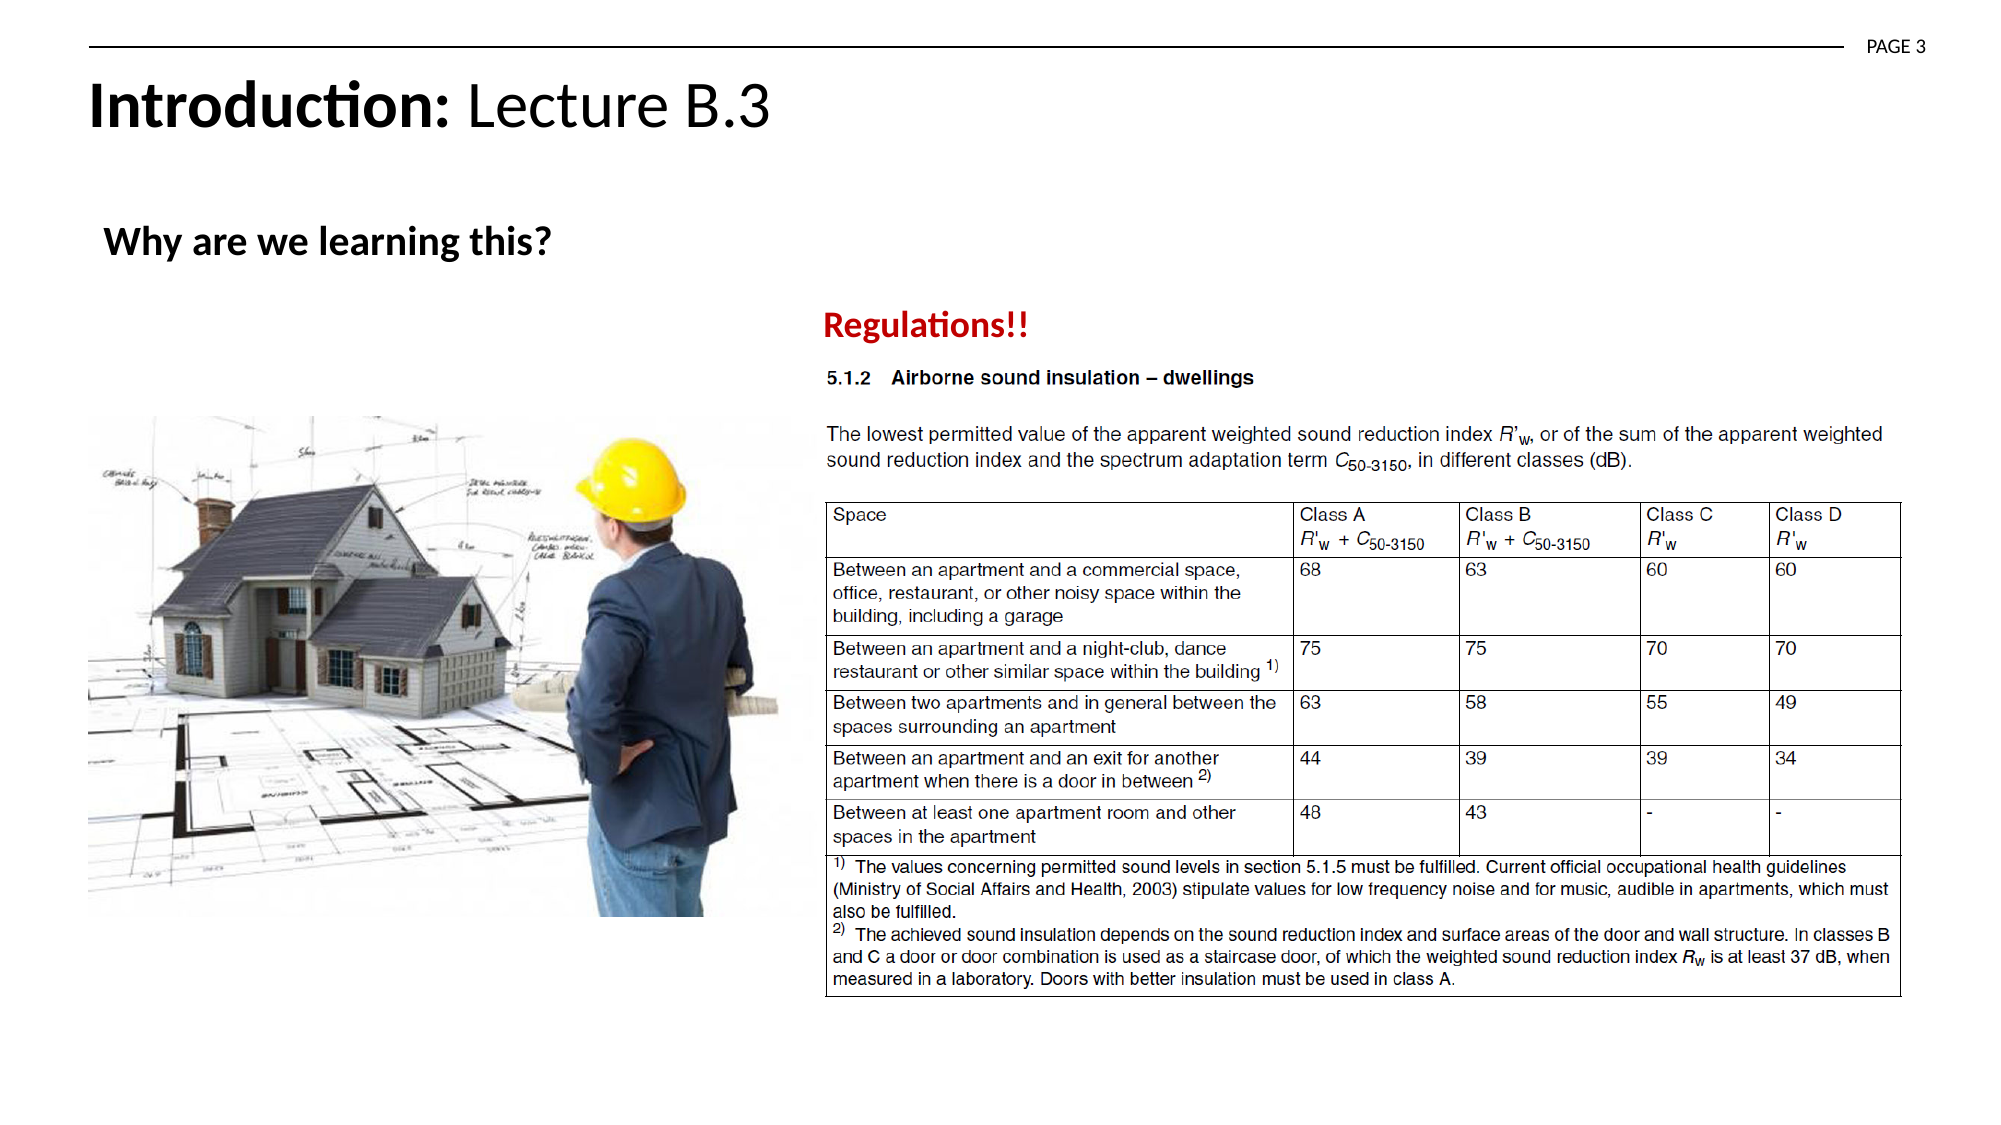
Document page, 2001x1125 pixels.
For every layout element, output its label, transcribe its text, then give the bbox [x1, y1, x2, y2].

picture [88, 361, 1914, 1013]
title Introduction: Lecture B.3 [88, 58, 1845, 142]
text_box Why are we learning this? [88, 206, 892, 272]
text_box Regulations!! [808, 292, 1366, 353]
slide_number PAGE 2 [1866, 29, 2000, 61]
